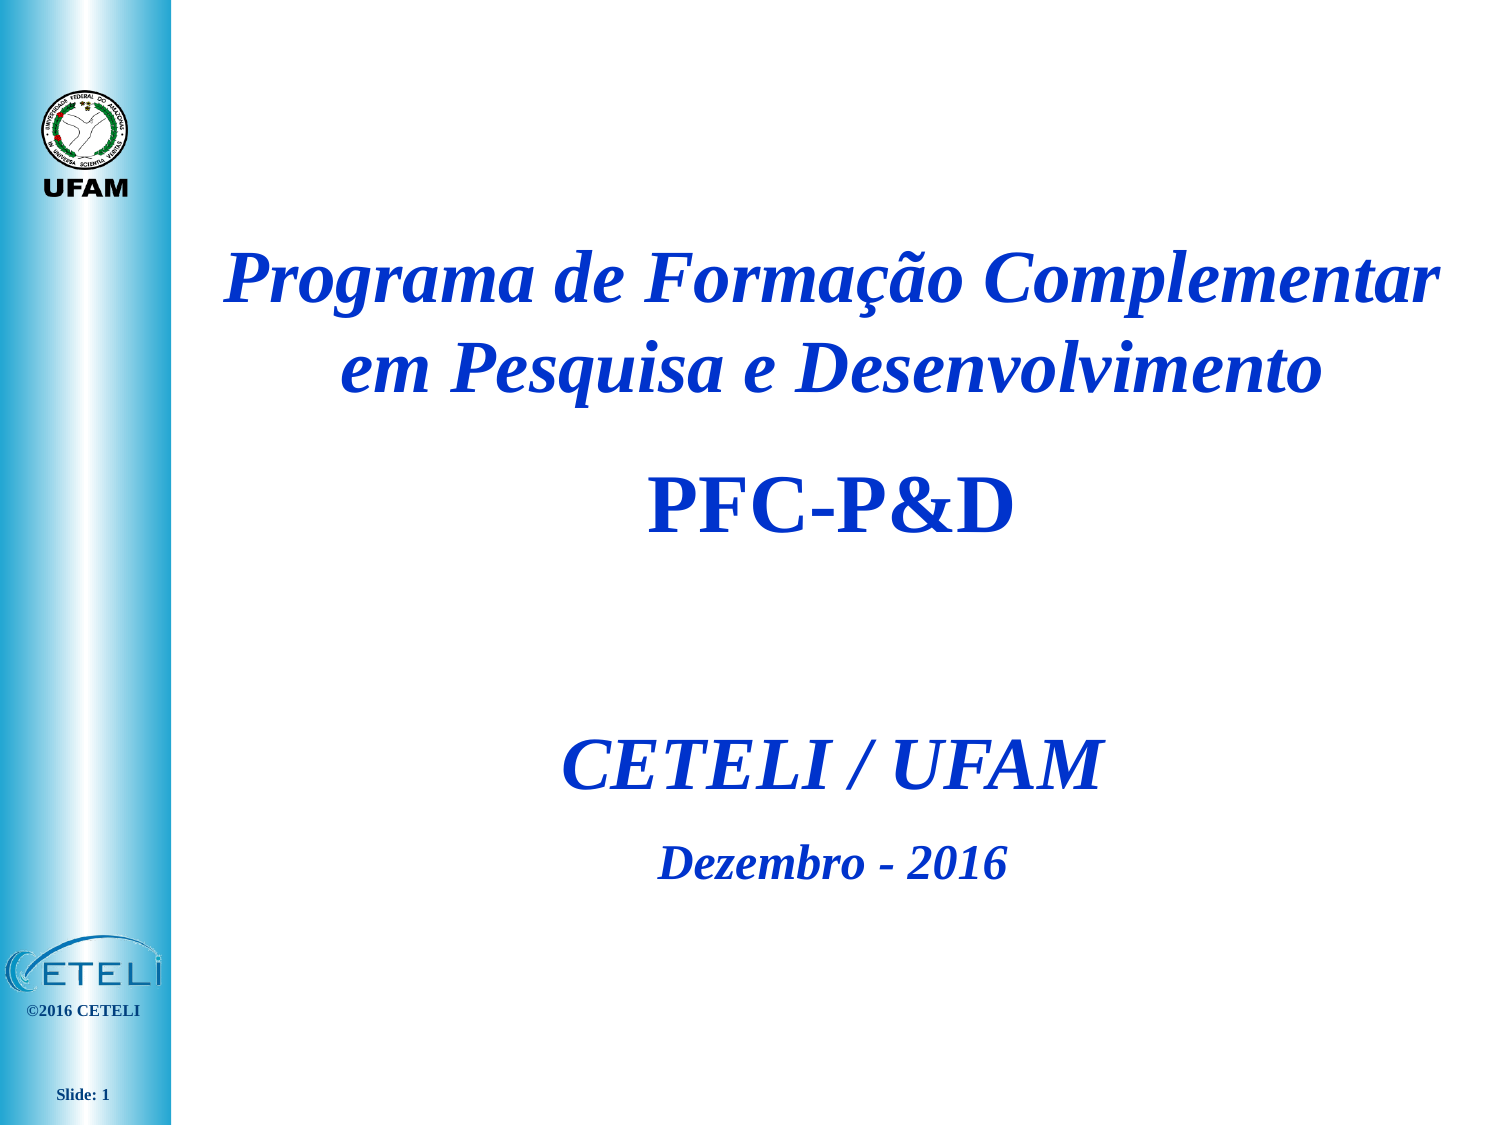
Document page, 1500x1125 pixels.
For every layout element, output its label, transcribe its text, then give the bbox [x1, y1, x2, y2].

text_box Programa de Formação Complementar em Pesquisa e Desenvolvimento PFC-P&D CETELI / UFAM Dezembro - 2016 [206, 219, 1459, 932]
picture [41, 90, 128, 197]
picture [3, 934, 163, 996]
